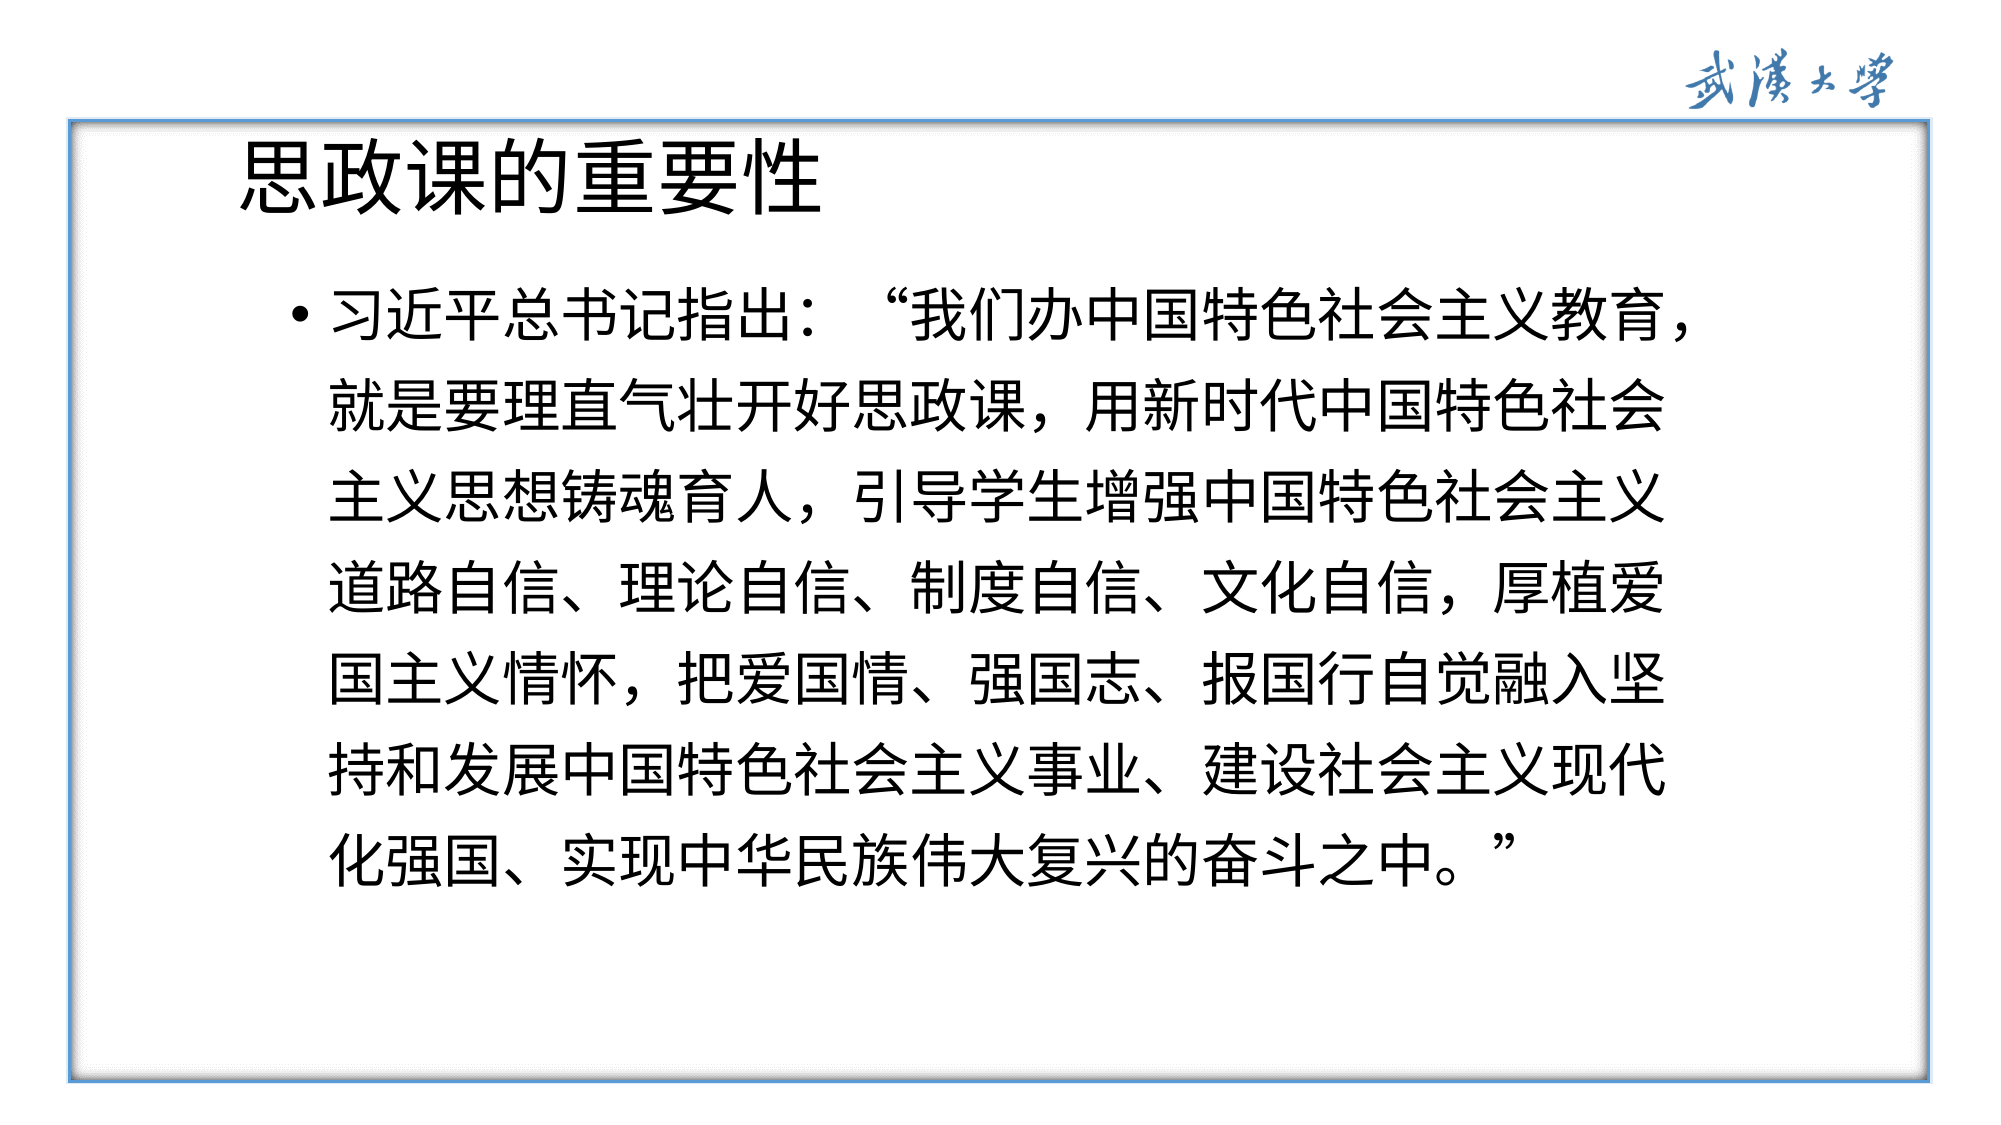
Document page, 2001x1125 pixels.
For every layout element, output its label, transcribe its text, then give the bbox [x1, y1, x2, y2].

list 习近平总书记指出：“我们办中国特色社会主义教育，就是要理直气壮开好思政课，用新时代中国特色社会主义思想铸魂育人，引导学生增强中国特色社会主义道路自信、理论自信、制度自信、文化自信，厚植爱国主义情怀，把爱国情、强国志、报国行自觉融入坚持和发展中国特色社会主义事业、建设社会主义现代化强国、实现中华民族伟大复兴的奋斗之中。” [275, 249, 1713, 1005]
title 思政课的重要性 [221, 99, 1624, 250]
picture [66, 117, 1933, 1084]
